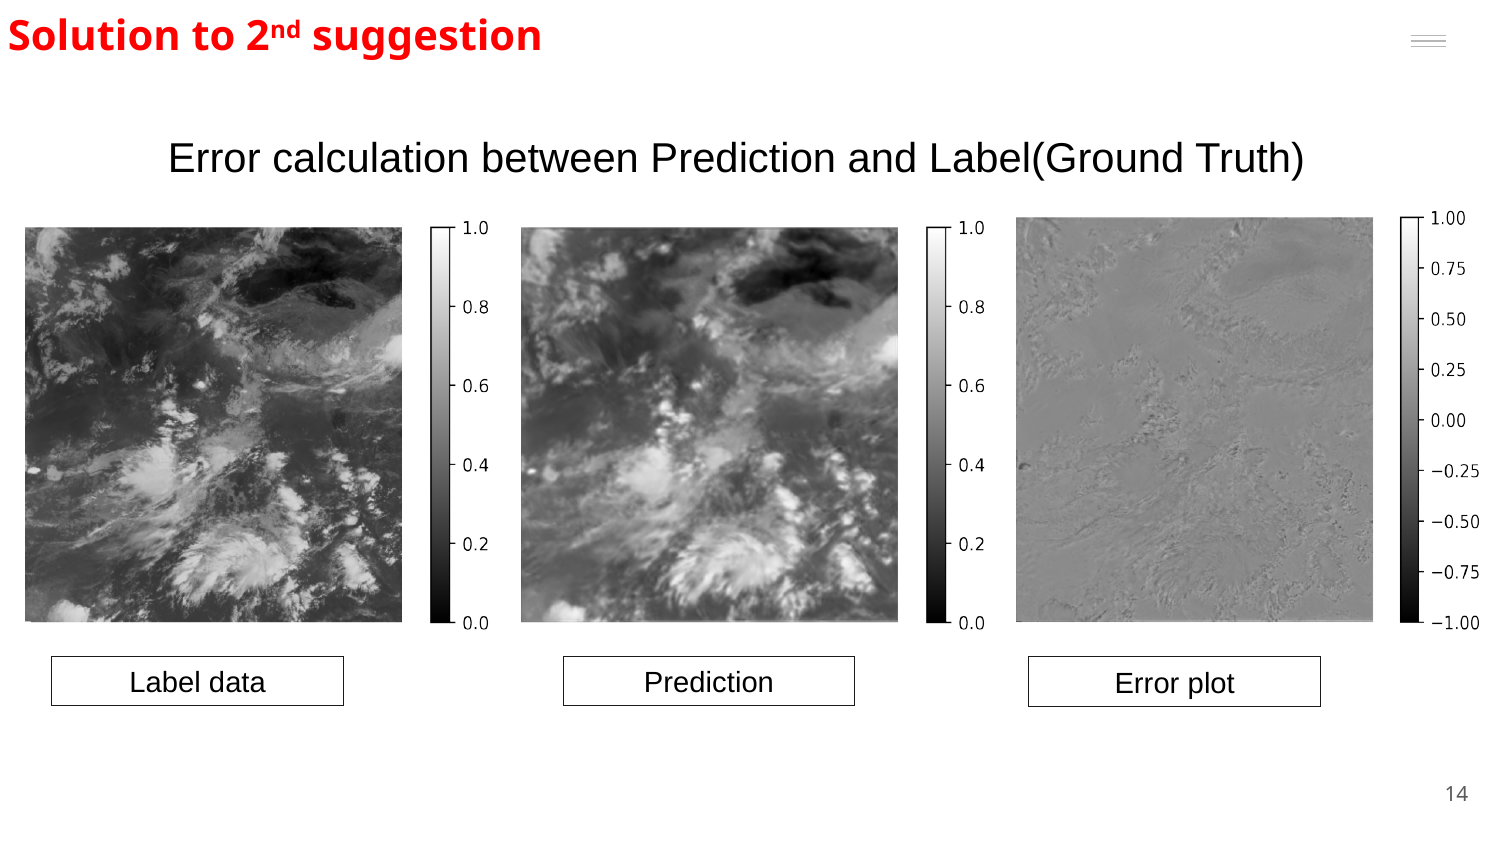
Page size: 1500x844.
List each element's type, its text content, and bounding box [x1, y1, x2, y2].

picture [520, 220, 985, 633]
picture [25, 220, 490, 634]
text_box Prediction [563, 656, 855, 706]
text_box Error plot [1028, 656, 1321, 707]
picture [1016, 210, 1480, 633]
text_box Error calculation between Prediction and Label(Ground Truth) [51, 123, 1422, 188]
text_box Label data [51, 656, 344, 706]
text_box Solution to 2nd suggestion [0, 0, 583, 57]
slide_number 14 [1393, 762, 1484, 828]
